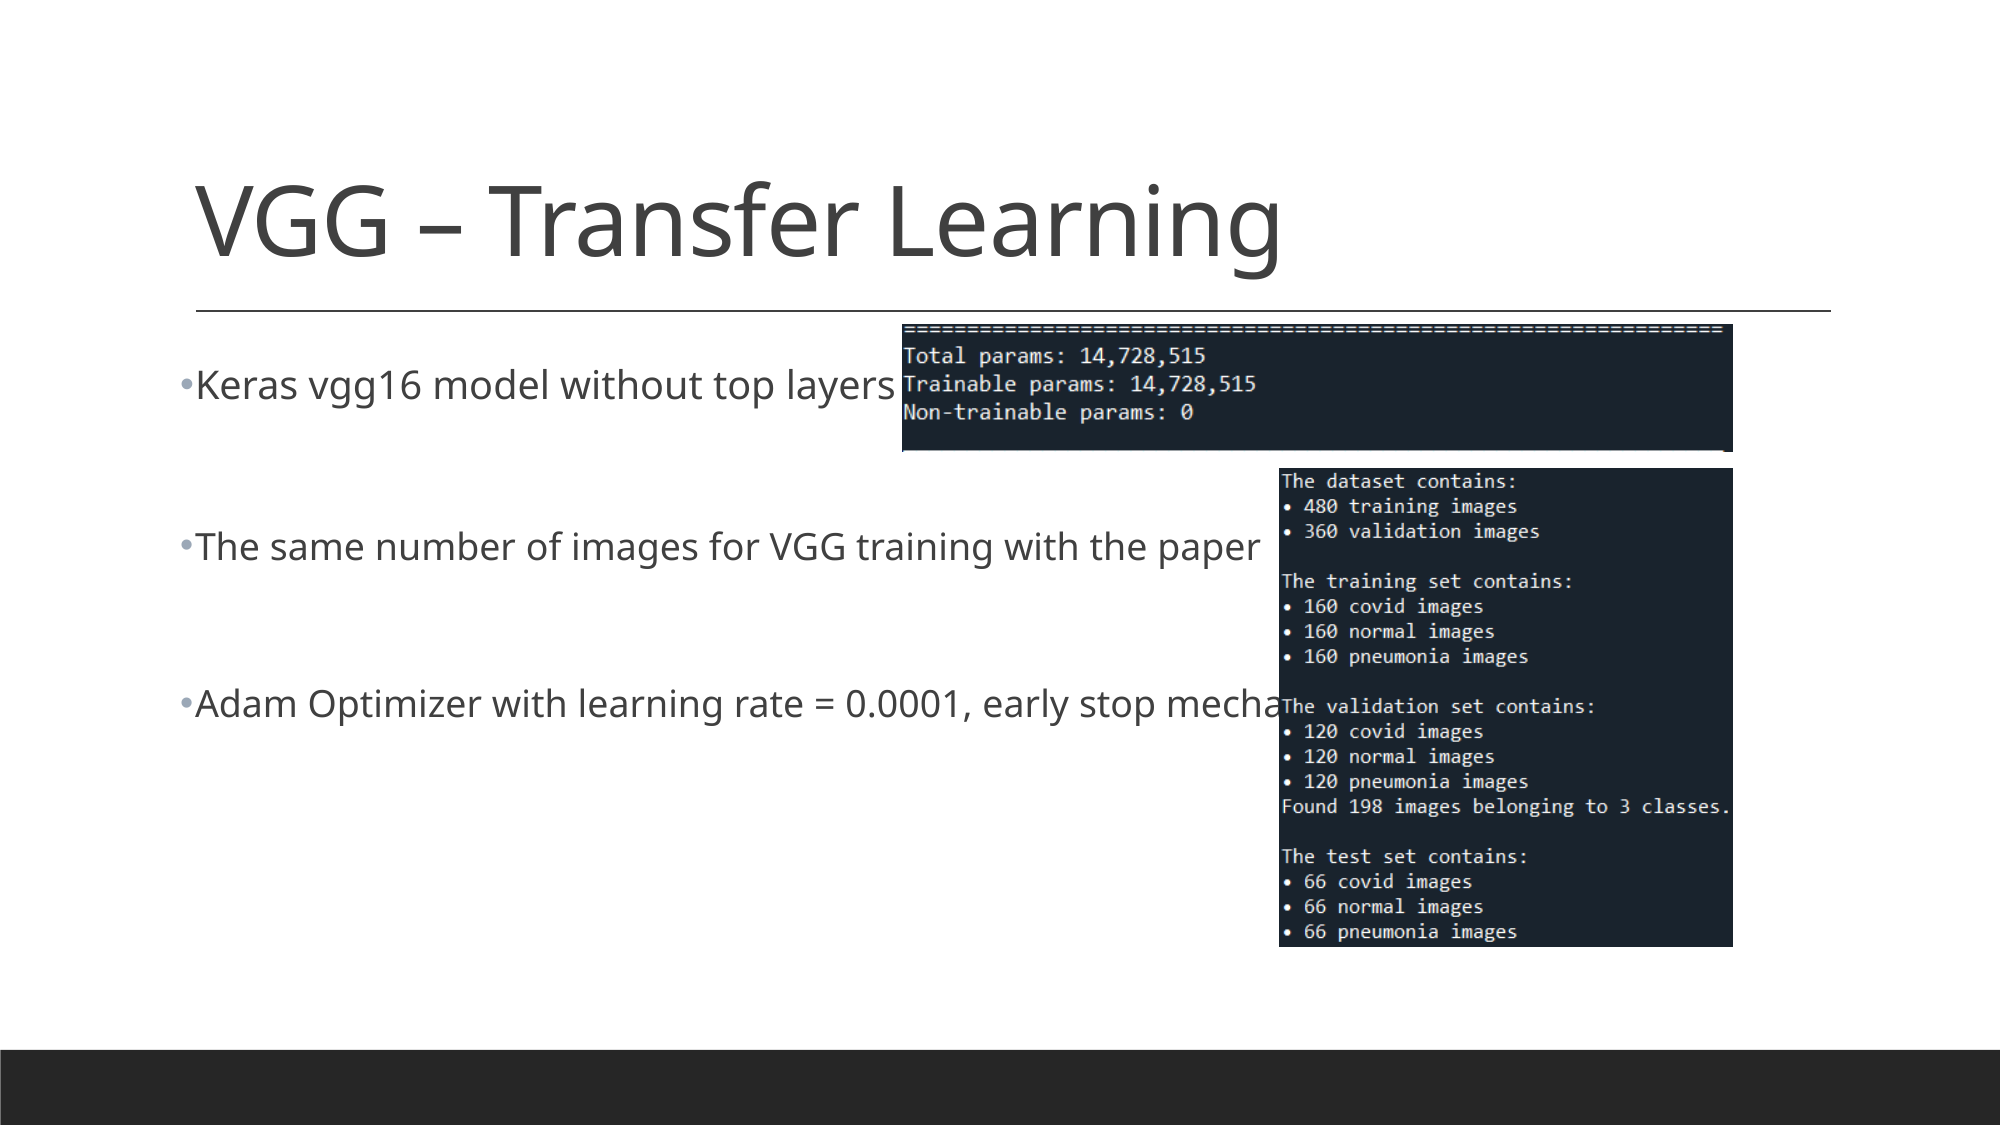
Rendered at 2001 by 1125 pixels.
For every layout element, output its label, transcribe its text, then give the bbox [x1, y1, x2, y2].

title VGG – Transfer Learning [180, 47, 1830, 285]
picture [1279, 468, 1733, 947]
list Keras vgg16 model without top layers The same number of images for VGG training with the paper Adam Optimizer with learning rate = 0.0001, early stop mechanism [180, 347, 1629, 963]
picture [902, 324, 1733, 452]
